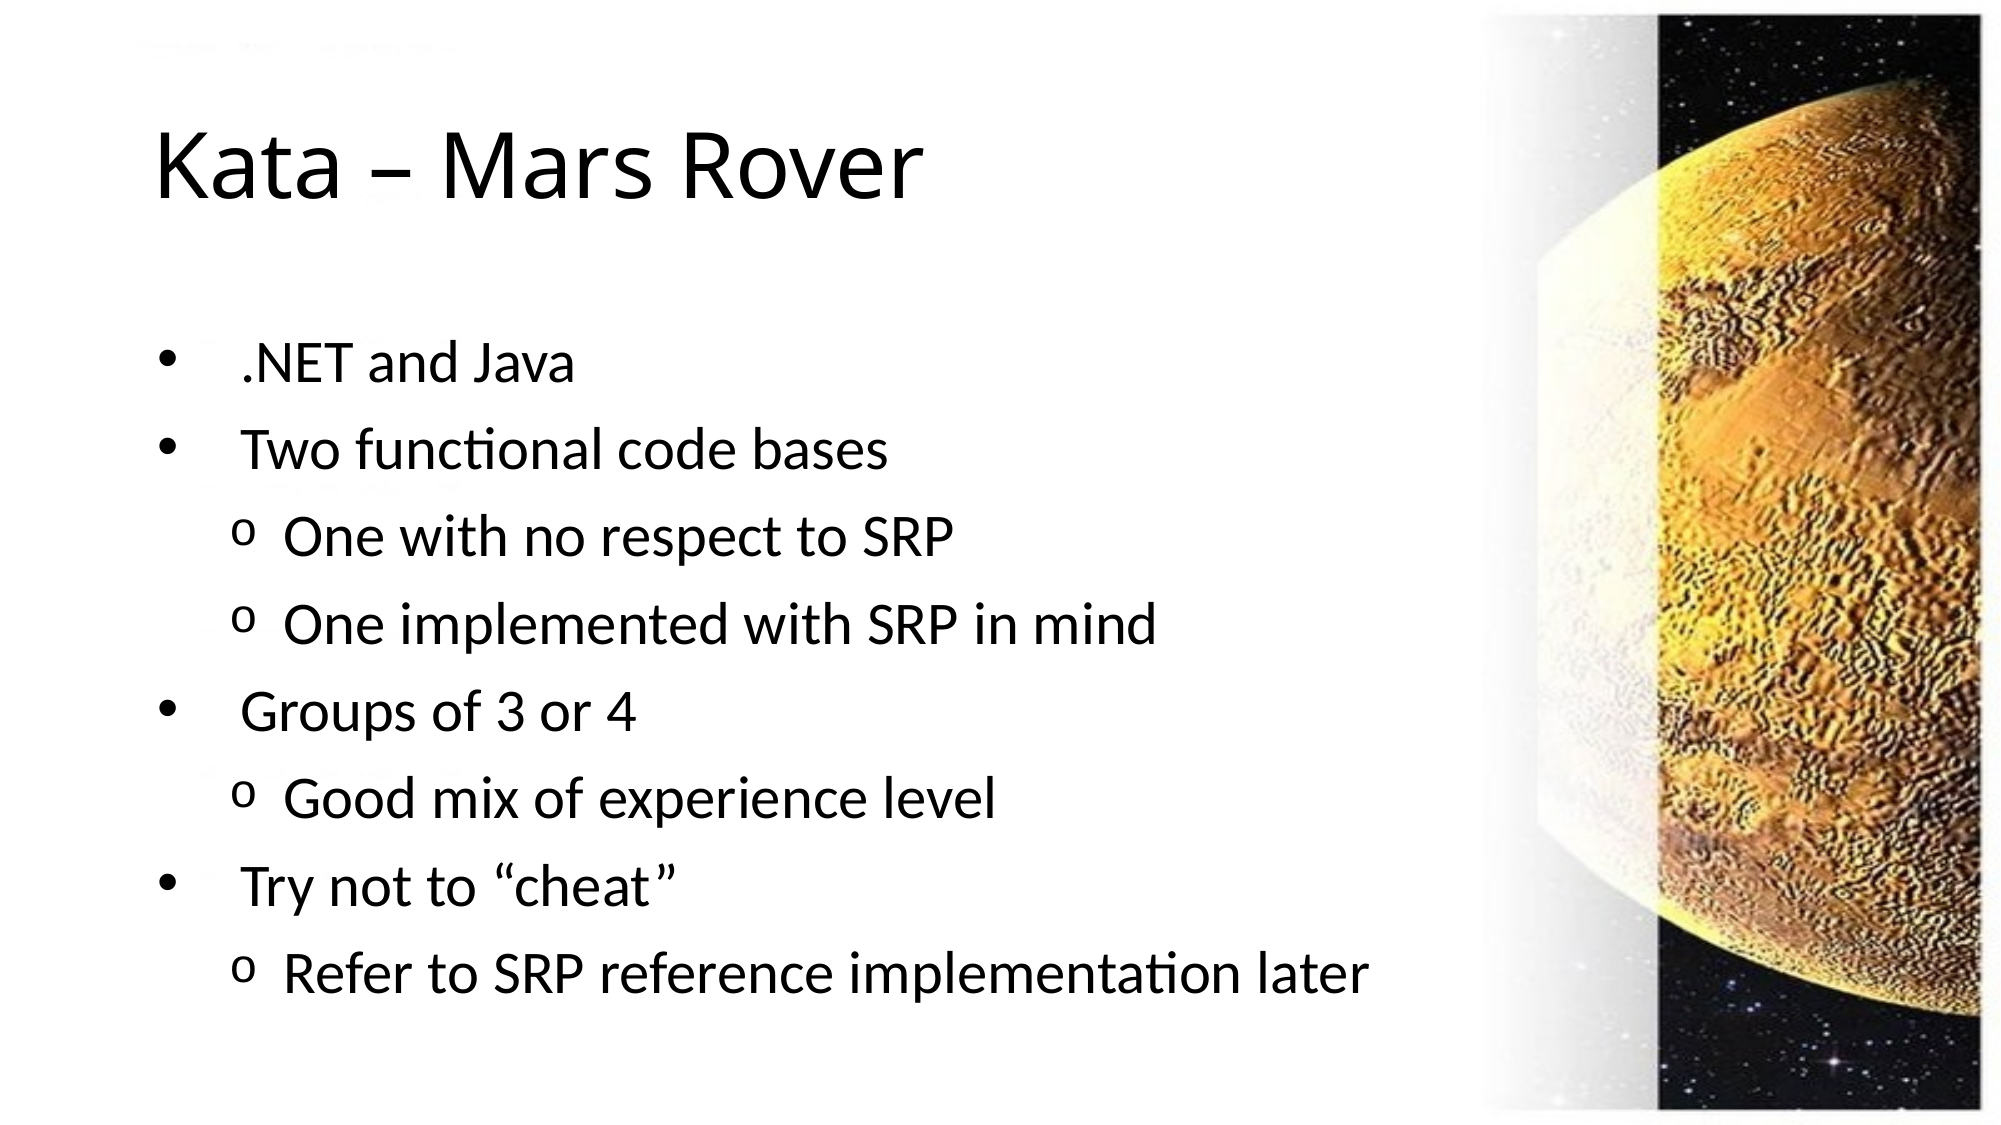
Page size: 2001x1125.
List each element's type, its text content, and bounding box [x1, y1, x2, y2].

title Kata – Mars Rover [137, 59, 1863, 278]
list .NET and Java Two functional code bases One with no respect to SRP One implemented with SRP in mind Groups of 3 or 4 Good mix of experience level Try not to “cheat” Refer to SRP reference implementation later [137, 299, 1863, 1014]
picture [0, 0, 2001, 1125]
